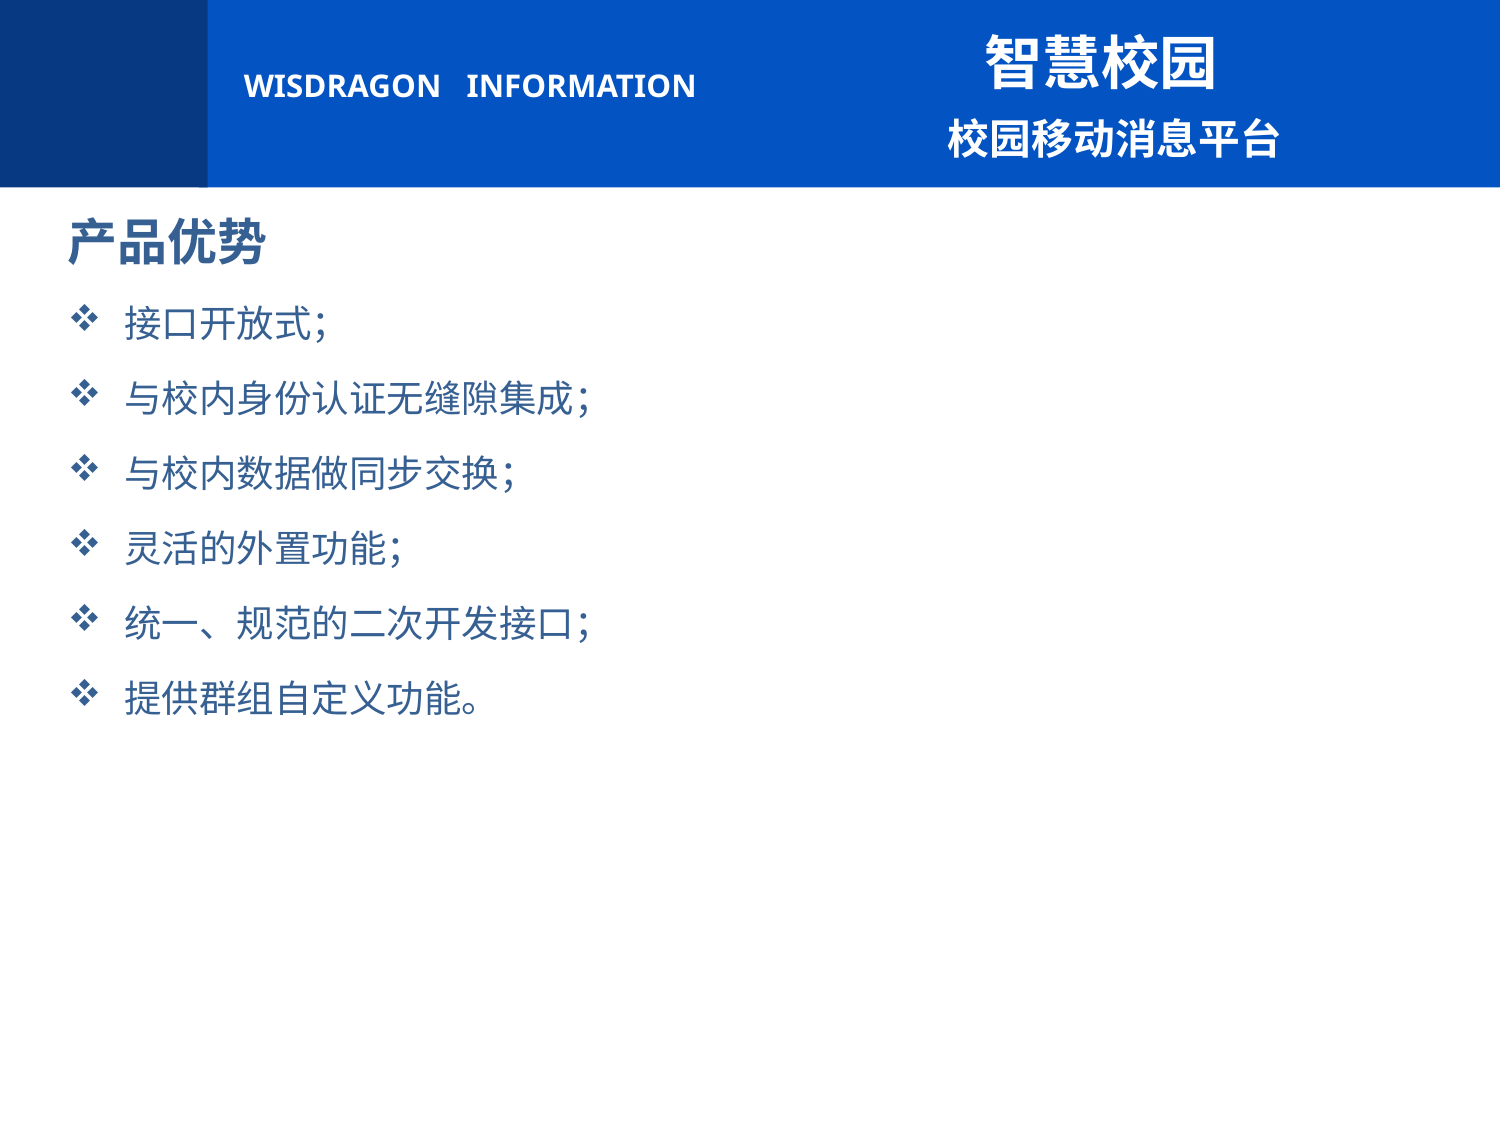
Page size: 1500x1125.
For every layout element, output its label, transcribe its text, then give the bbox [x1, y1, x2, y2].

list 产品优势 接口开放式； 与校内身份认证无缝隙集成； 与校内数据做同步交换； 灵活的外置功能； 统一、规范的二次开发接口； 提供群组自定义功能。 [53, 172, 1404, 916]
text_box 智慧校园 校园移动消息平台 [702, 19, 1500, 174]
